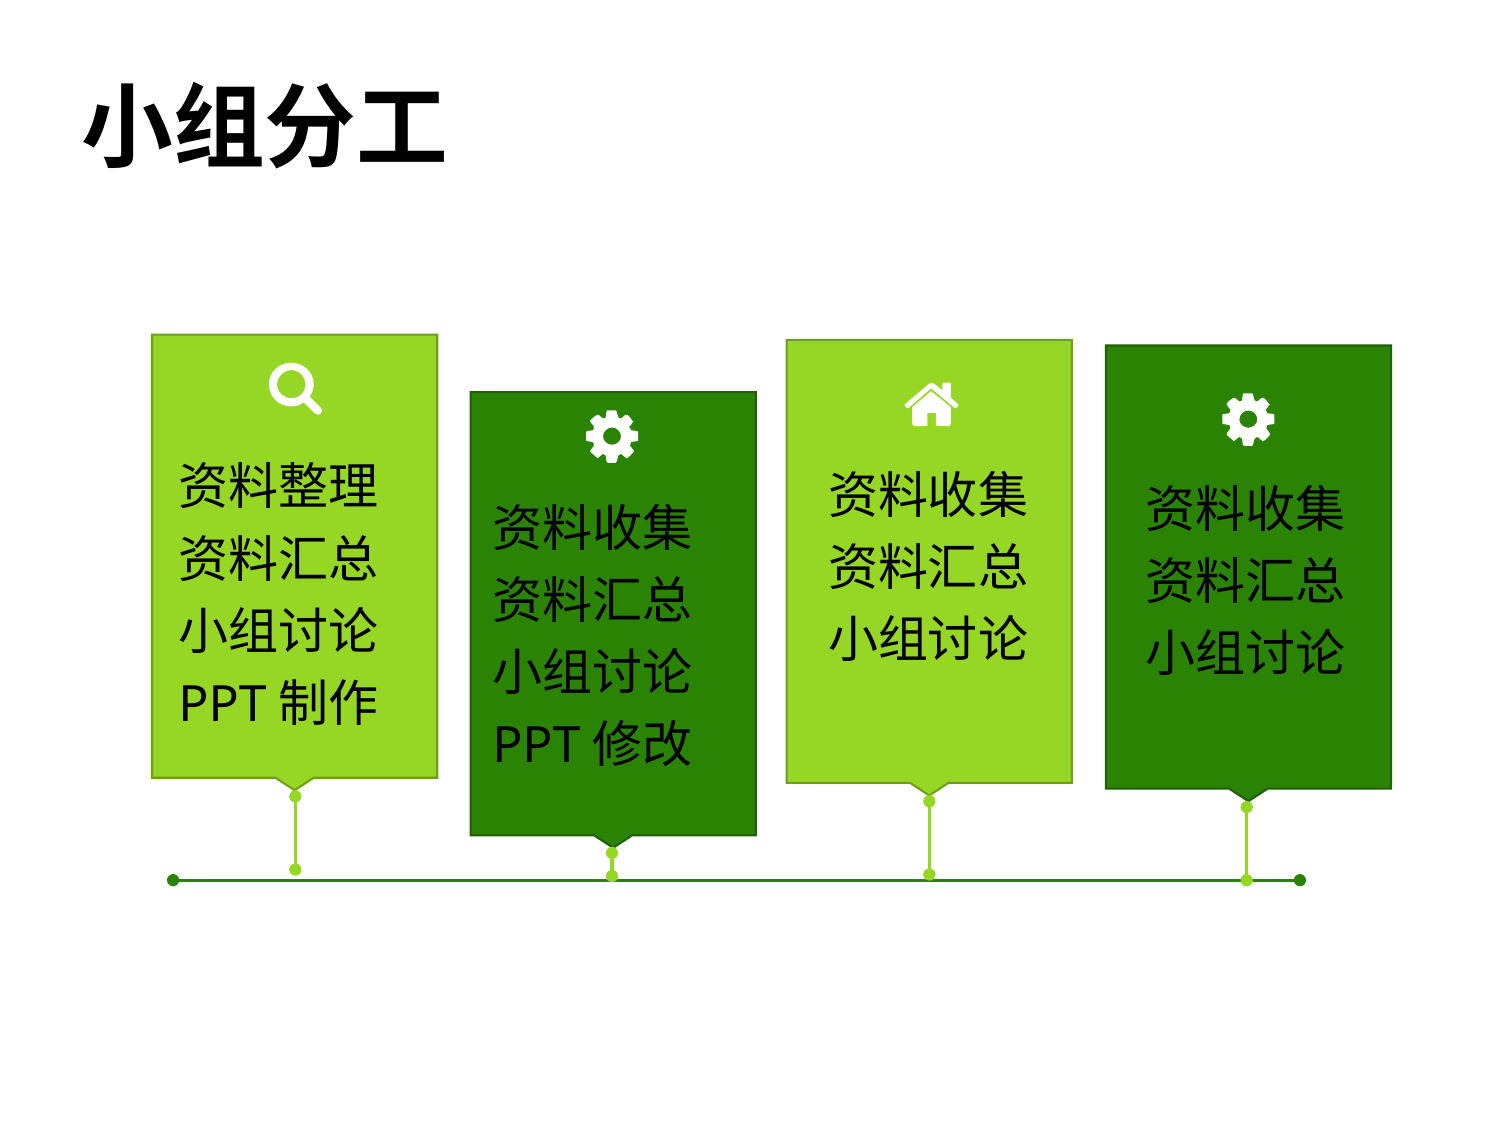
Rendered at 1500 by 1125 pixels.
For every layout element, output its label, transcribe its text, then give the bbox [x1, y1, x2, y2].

text_box [785, 338, 1073, 795]
text_box [904, 382, 959, 427]
text_box [1104, 344, 1393, 801]
text_box [268, 362, 323, 415]
text_box 资料整理 资料汇总 小组讨论 PPT制作 [167, 437, 423, 737]
text_box 资料收集 资料汇总 小组讨论 [816, 445, 1072, 673]
text_box [150, 333, 439, 790]
text_box [469, 391, 757, 848]
text_box [586, 410, 639, 463]
text_box 资料收集 资料汇总 小组讨论 PPT修改 [481, 478, 737, 778]
text_box 小组分工 [70, 63, 460, 185]
text_box 资料收集 资料汇总 小组讨论 [1134, 459, 1380, 687]
text_box [1222, 393, 1275, 446]
